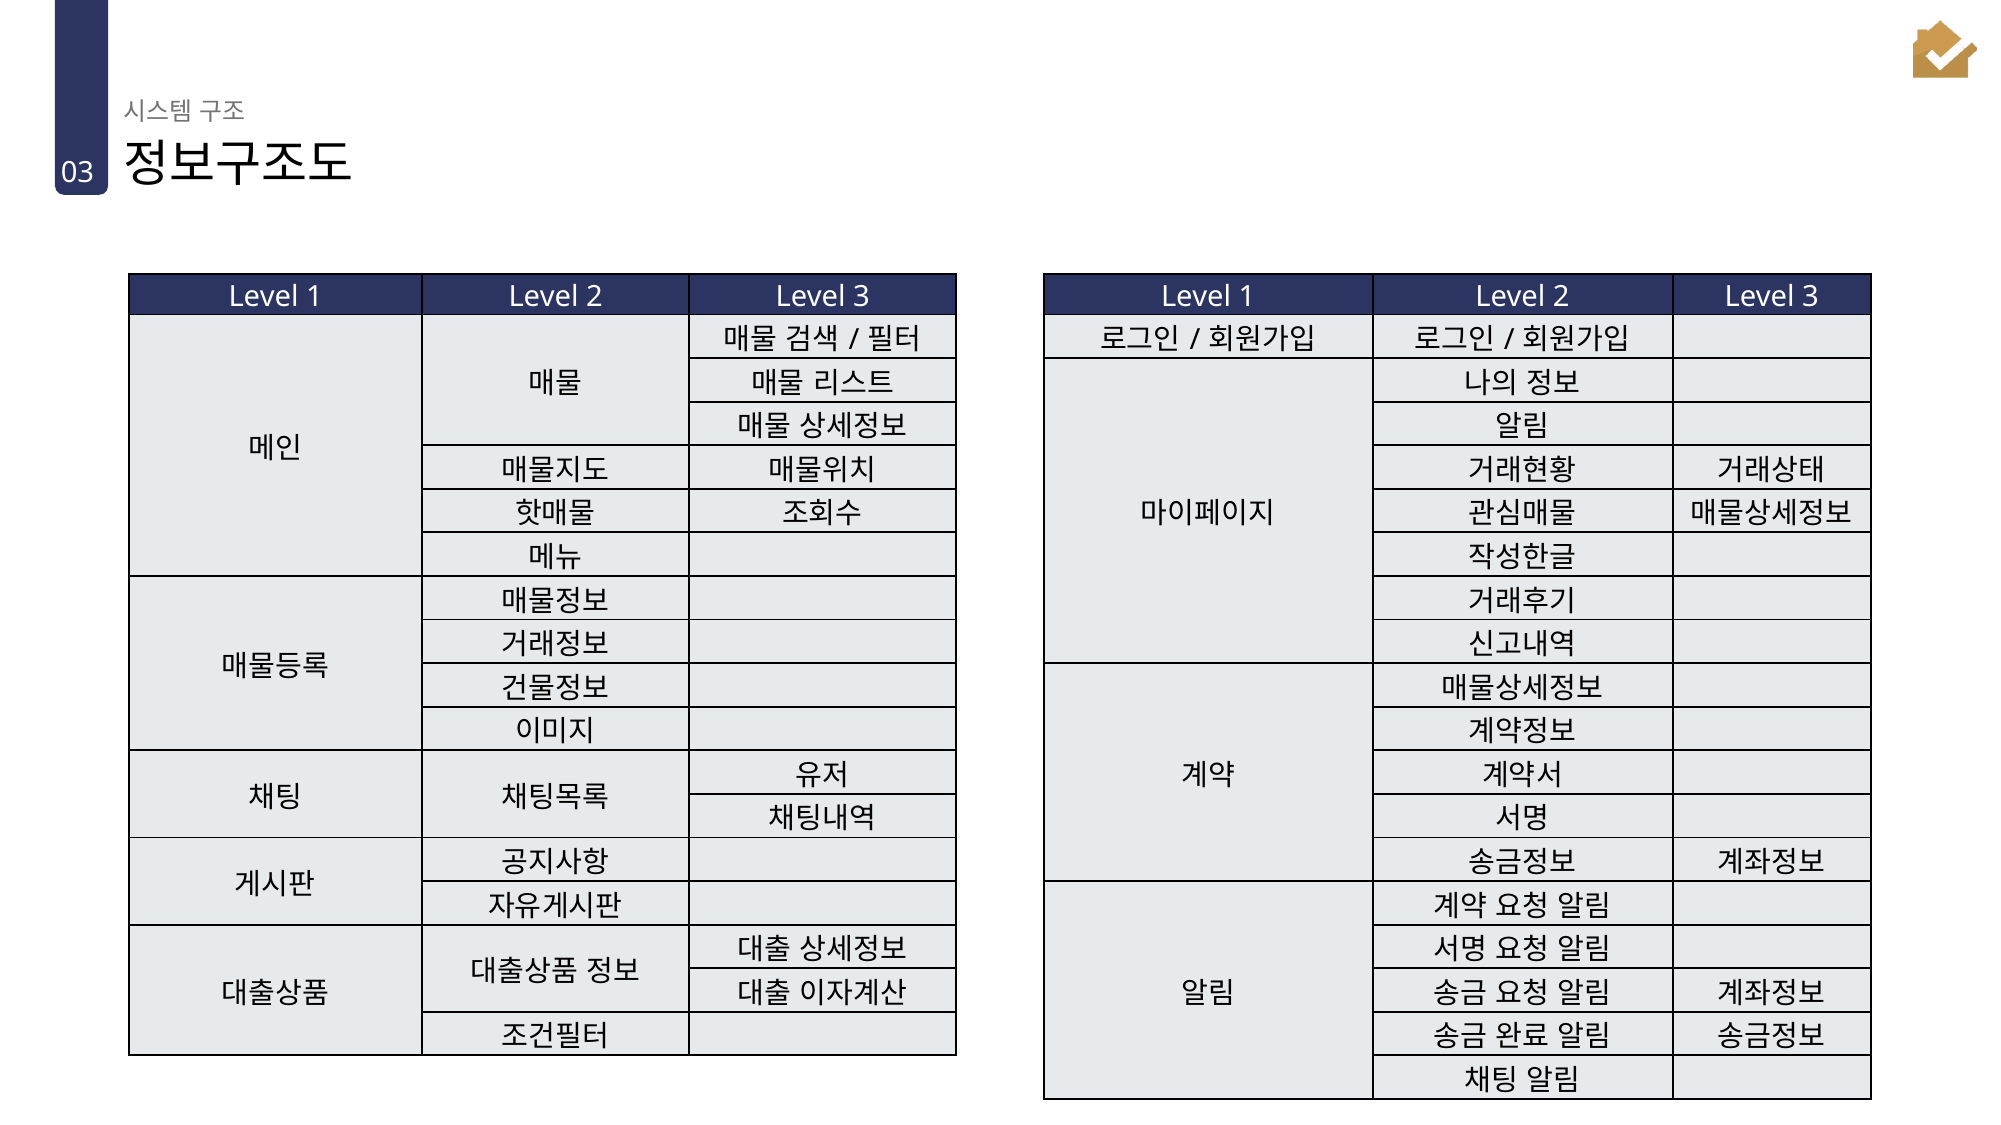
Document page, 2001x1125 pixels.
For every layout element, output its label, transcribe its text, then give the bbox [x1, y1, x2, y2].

table_cell 거래정보 [423, 620, 688, 662]
table_cell [690, 838, 955, 880]
table_cell 매물상세정보 [1374, 664, 1672, 706]
table_cell 송금 요청 알림 [1374, 969, 1672, 1011]
table_cell [1674, 533, 1870, 575]
table_cell [1674, 1056, 1870, 1098]
table_cell 나의 정보 [1374, 359, 1672, 401]
title 정보구조도 [108, 130, 1834, 210]
table_cell 마이페이지 [1045, 359, 1372, 662]
table_header Level 3 [690, 275, 955, 314]
table_cell 매물 리스트 [690, 359, 955, 401]
table_cell [690, 533, 955, 575]
table_cell 계약 [1045, 664, 1372, 880]
table_cell 계좌정보 [1674, 838, 1870, 880]
table_cell 매물상세정보 [1674, 490, 1870, 531]
table_cell 신고내역 [1374, 620, 1672, 662]
table_header Level 2 [423, 275, 688, 314]
table_cell [690, 577, 955, 619]
table_cell 유저 [690, 751, 955, 793]
table_cell 서명 요청 알림 [1374, 926, 1672, 967]
table_cell [1674, 577, 1870, 619]
table_cell 조회수 [690, 490, 955, 531]
table_cell 매물지도 [423, 446, 688, 488]
table_cell [690, 1013, 955, 1054]
table_cell [690, 664, 955, 706]
table_cell 거래상태 [1674, 446, 1870, 488]
table_cell 매물 검색/필터 [690, 315, 955, 357]
table_cell 계약정보 [1374, 708, 1672, 749]
table_cell 대출 이자계산 [690, 969, 955, 1011]
list 03 [46, 150, 119, 187]
table_cell 매물 [423, 315, 688, 444]
table_header Level 2 [1374, 275, 1672, 314]
table_header Level 1 [130, 275, 421, 314]
table_cell 메인 [130, 315, 421, 575]
table_cell [1674, 315, 1870, 357]
table_cell 계좌정보 [1674, 969, 1870, 1011]
table_cell 매물위치 [690, 446, 955, 488]
table_cell 알림 [1374, 403, 1672, 444]
table_cell [690, 620, 955, 662]
table_cell 조건필터 [423, 1013, 688, 1054]
table_cell [1674, 795, 1870, 837]
table_cell 채팅 알림 [1374, 1056, 1672, 1098]
table_header Level 3 [1674, 275, 1870, 314]
table_cell [690, 708, 955, 749]
table_cell 게시판 [130, 838, 421, 924]
table_cell 건물정보 [423, 664, 688, 706]
table_cell 채팅 [130, 751, 421, 837]
table_cell 핫매물 [423, 490, 688, 531]
table_cell 대출상품 [130, 926, 421, 1054]
table_cell [690, 882, 955, 924]
table_cell 공지사항 [423, 838, 688, 880]
table_cell 대출상품 정보 [423, 926, 688, 1011]
table_cell [1674, 926, 1870, 967]
table_cell 자유게시판 [423, 882, 688, 924]
table_cell 송금 완료 알림 [1374, 1013, 1672, 1054]
table_cell [1674, 664, 1870, 706]
table_cell 작성한글 [1374, 533, 1672, 575]
table_cell [1674, 882, 1870, 924]
table_cell 송금정보 [1374, 838, 1672, 880]
table_cell 채팅내역 [690, 795, 955, 837]
table_cell 매물 상세정보 [690, 403, 955, 444]
table_cell 관심매물 [1374, 490, 1672, 531]
table_header Level 1 [1045, 275, 1372, 314]
table_cell [1674, 359, 1870, 401]
table_cell 거래후기 [1374, 577, 1672, 619]
table_cell 로그인/회원가입 [1374, 315, 1672, 357]
table_cell [1674, 620, 1870, 662]
picture [1913, 18, 1978, 78]
table_cell 송금정보 [1674, 1013, 1870, 1054]
table_cell 서명 [1374, 795, 1672, 837]
table_cell 채팅목록 [423, 751, 688, 837]
table_cell 매물정보 [423, 577, 688, 619]
table_cell 계약서 [1374, 751, 1672, 793]
table_cell [1674, 751, 1870, 793]
table_cell [1674, 708, 1870, 749]
table_cell 이미지 [423, 708, 688, 749]
list 시스템 구조 [108, 91, 1834, 128]
table_cell 거래현황 [1374, 446, 1672, 488]
table_cell 로그인/회원가입 [1045, 315, 1372, 357]
table_cell 알림 [1045, 882, 1372, 1098]
table_cell 메뉴 [423, 533, 688, 575]
table_cell 대출 상세정보 [690, 926, 955, 967]
table_cell [1674, 403, 1870, 444]
table_cell 계약 요청 알림 [1374, 882, 1672, 924]
table_cell 매물등록 [130, 577, 421, 749]
